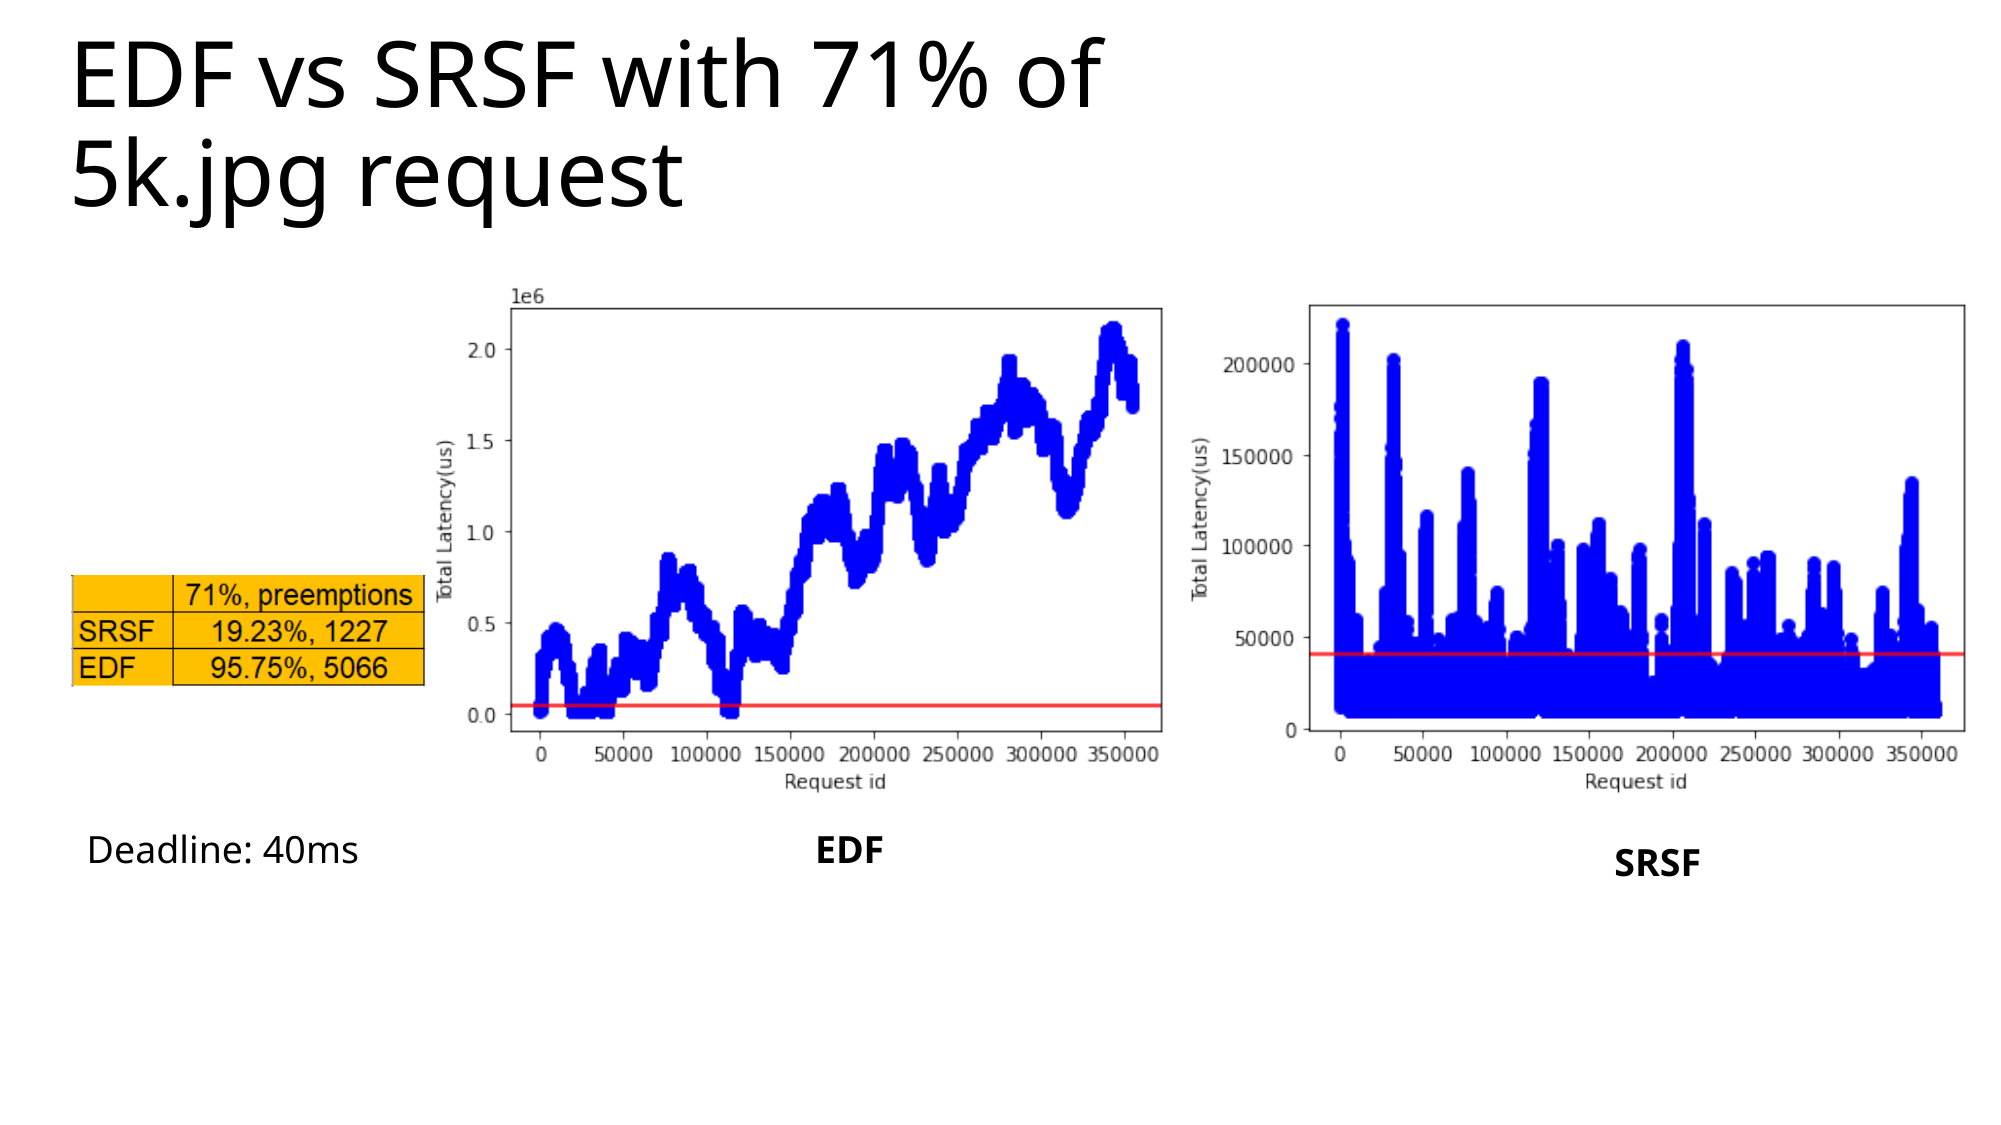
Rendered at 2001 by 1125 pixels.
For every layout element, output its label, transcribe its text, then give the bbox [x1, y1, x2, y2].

picture [1180, 293, 1978, 806]
picture [71, 275, 1175, 806]
text_box SRSF [1599, 831, 1748, 892]
title EDF vs SRSF with 71% of 5k.jpg request [54, 18, 1378, 237]
text_box EDF [800, 818, 913, 879]
text_box Deadline: 40ms [71, 818, 444, 879]
